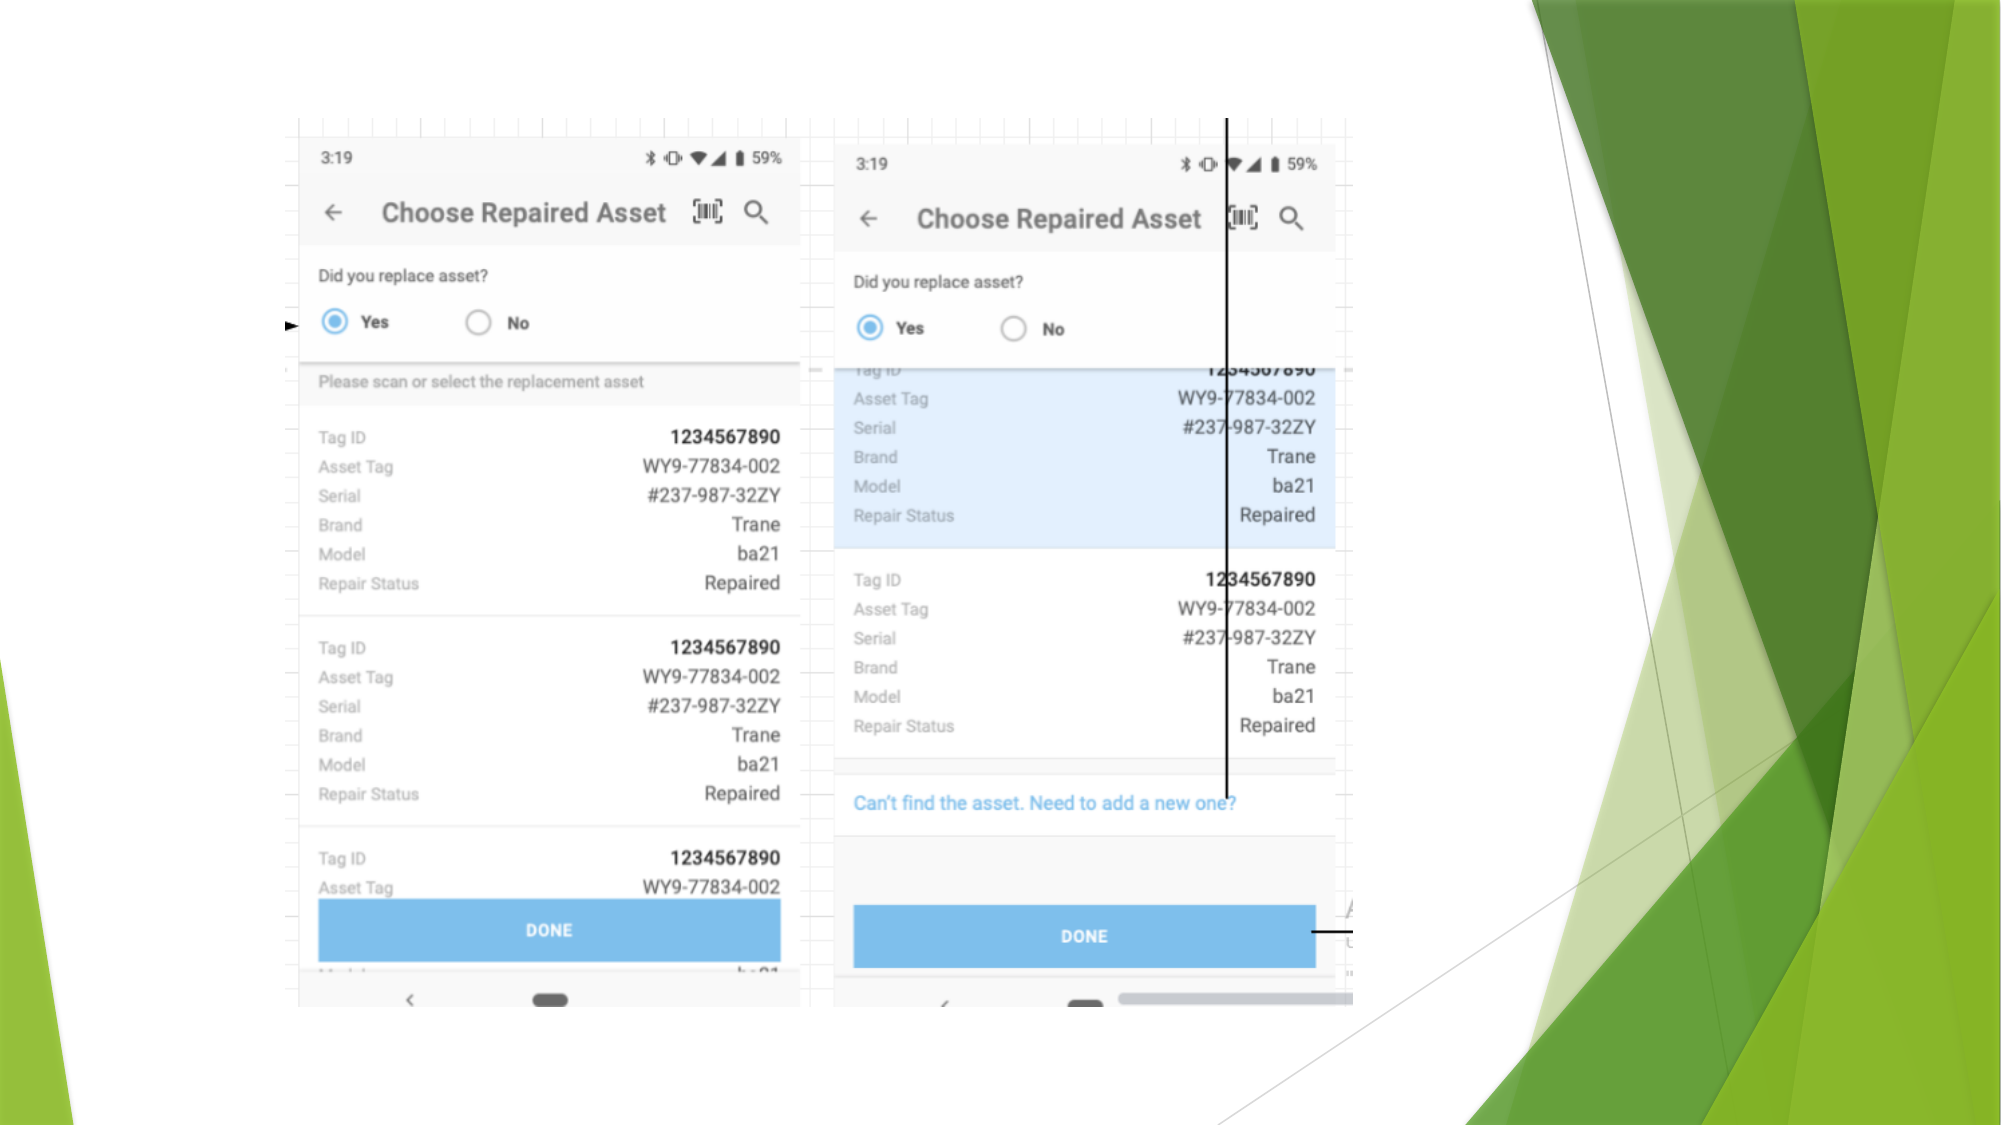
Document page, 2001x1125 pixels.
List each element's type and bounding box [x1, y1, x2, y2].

picture [284, 117, 1354, 1008]
